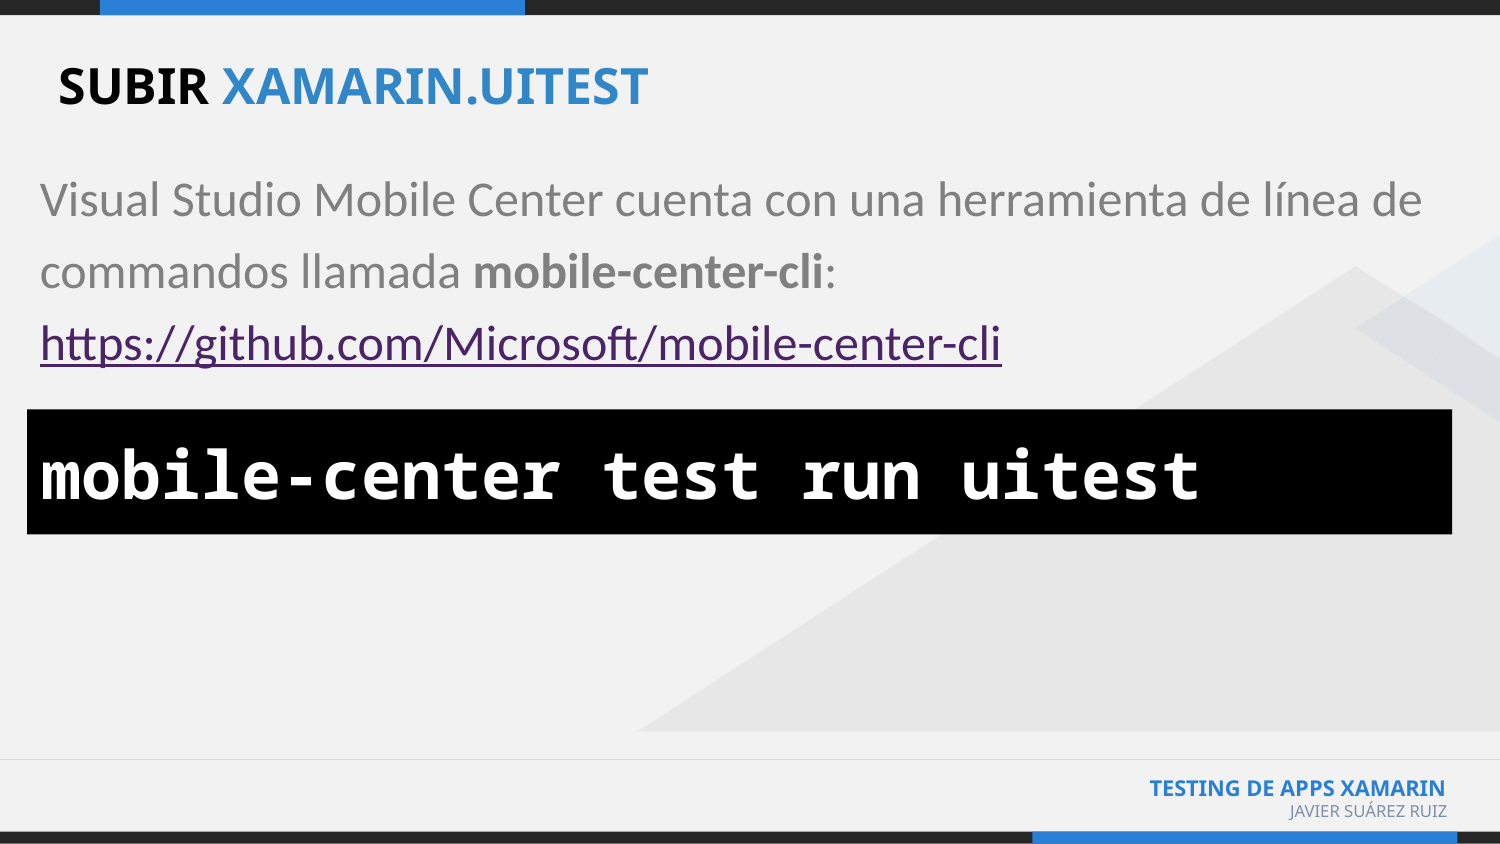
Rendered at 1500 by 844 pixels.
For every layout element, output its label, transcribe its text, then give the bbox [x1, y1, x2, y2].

list Visual Studio Mobile Center cuenta con una herramienta de línea de commandos llamada mobile-center-cli: https://github.com/Microsoft/mobile-center-cli [24, 146, 1450, 435]
text_box mobile-center test run uitest [27, 409, 1453, 535]
title SUBIR XAMARIN.UITEST [43, 24, 1200, 122]
